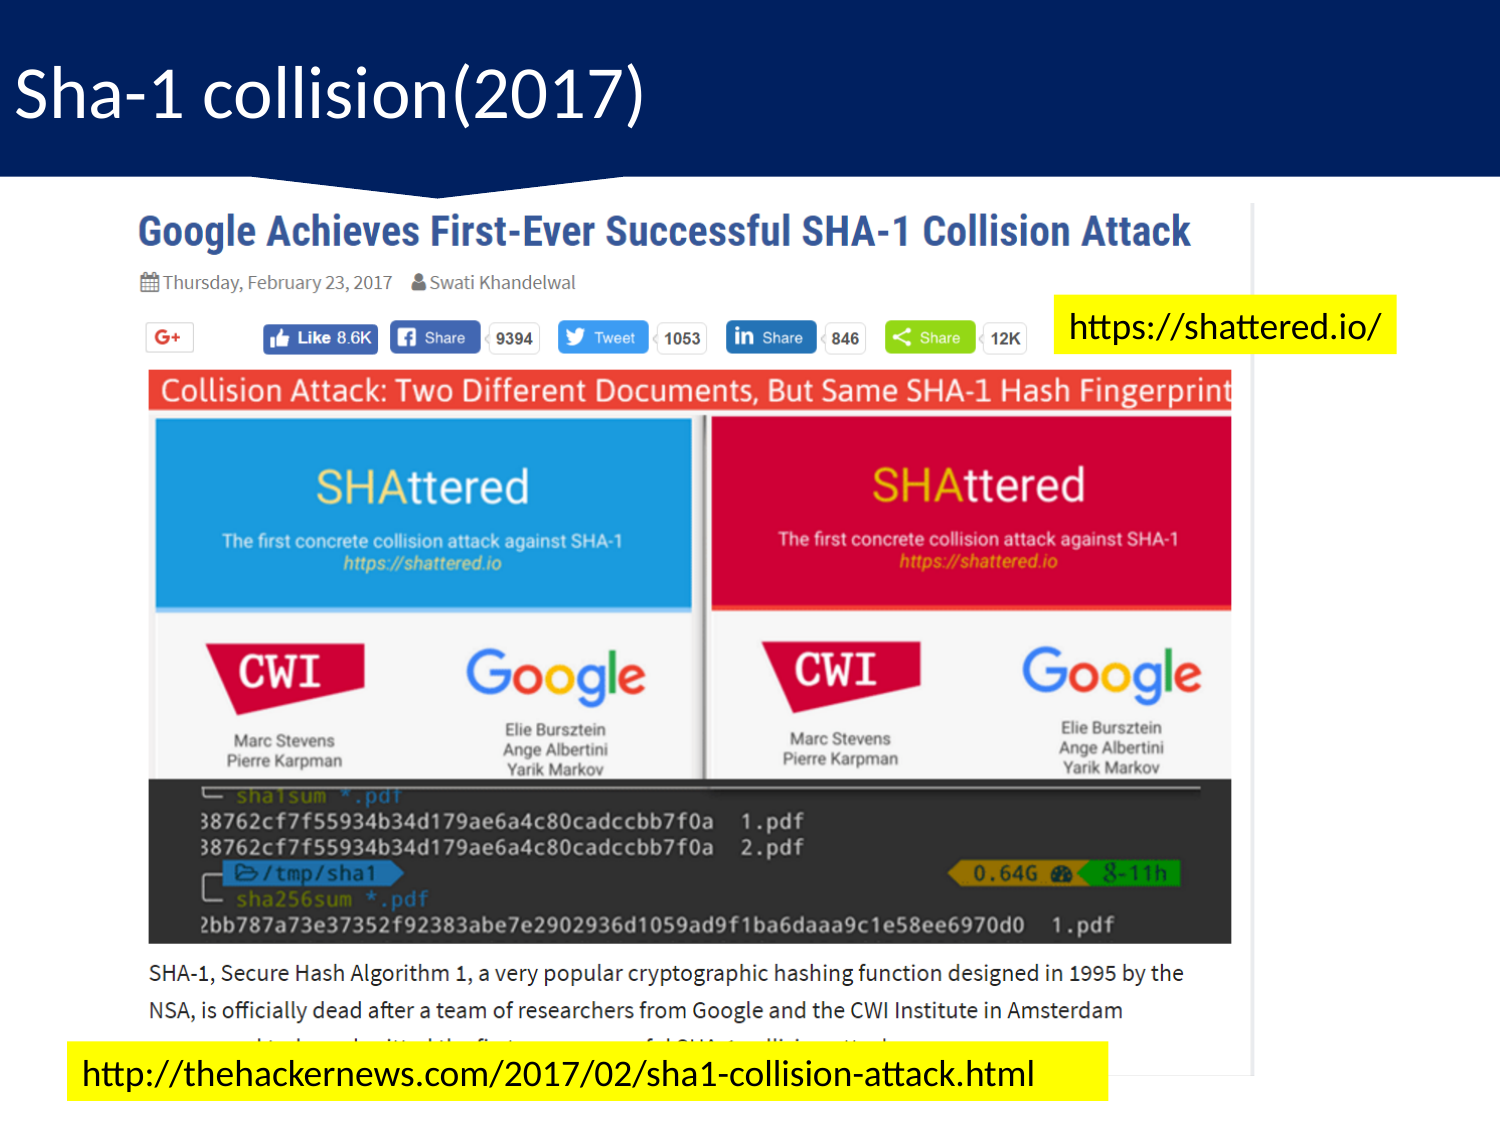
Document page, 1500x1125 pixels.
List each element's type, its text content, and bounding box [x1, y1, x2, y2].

text_box https://shattered.io/ [1255, 294, 1397, 355]
text_box http://thehackernews.com/2017/02/sha1-collision-attack.html [67, 1041, 1109, 1101]
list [128, 203, 1255, 1076]
text_box Sha-1 collision(2017) [0, 0, 1500, 200]
